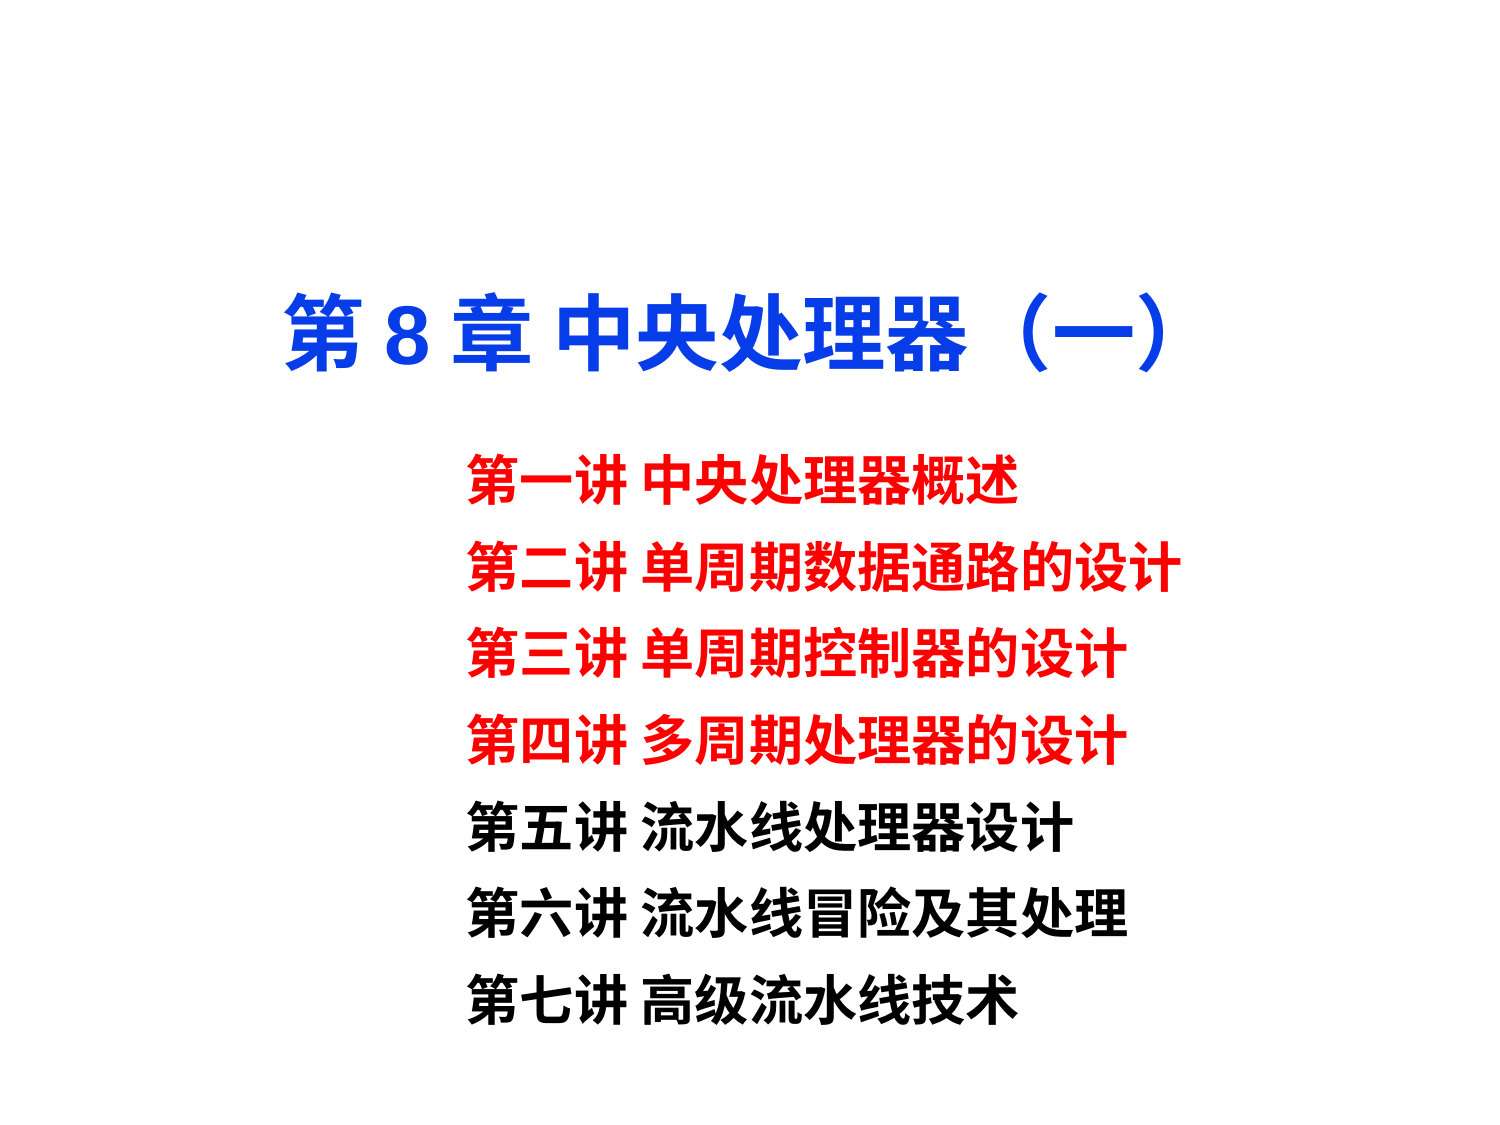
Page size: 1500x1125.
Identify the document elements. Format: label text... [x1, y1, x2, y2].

text_box 第8章 中央处理器（一） [24, 287, 1475, 492]
text_box 第一讲 中央处理器概述 第二讲 单周期数据通路的设计 第三讲 单周期控制器的设计 第四讲 多周期处理器的设计 第五讲 流水线处理器设计 第六讲 流水线冒险及其处理 第七讲 高级流水线技术 [450, 492, 1198, 1039]
